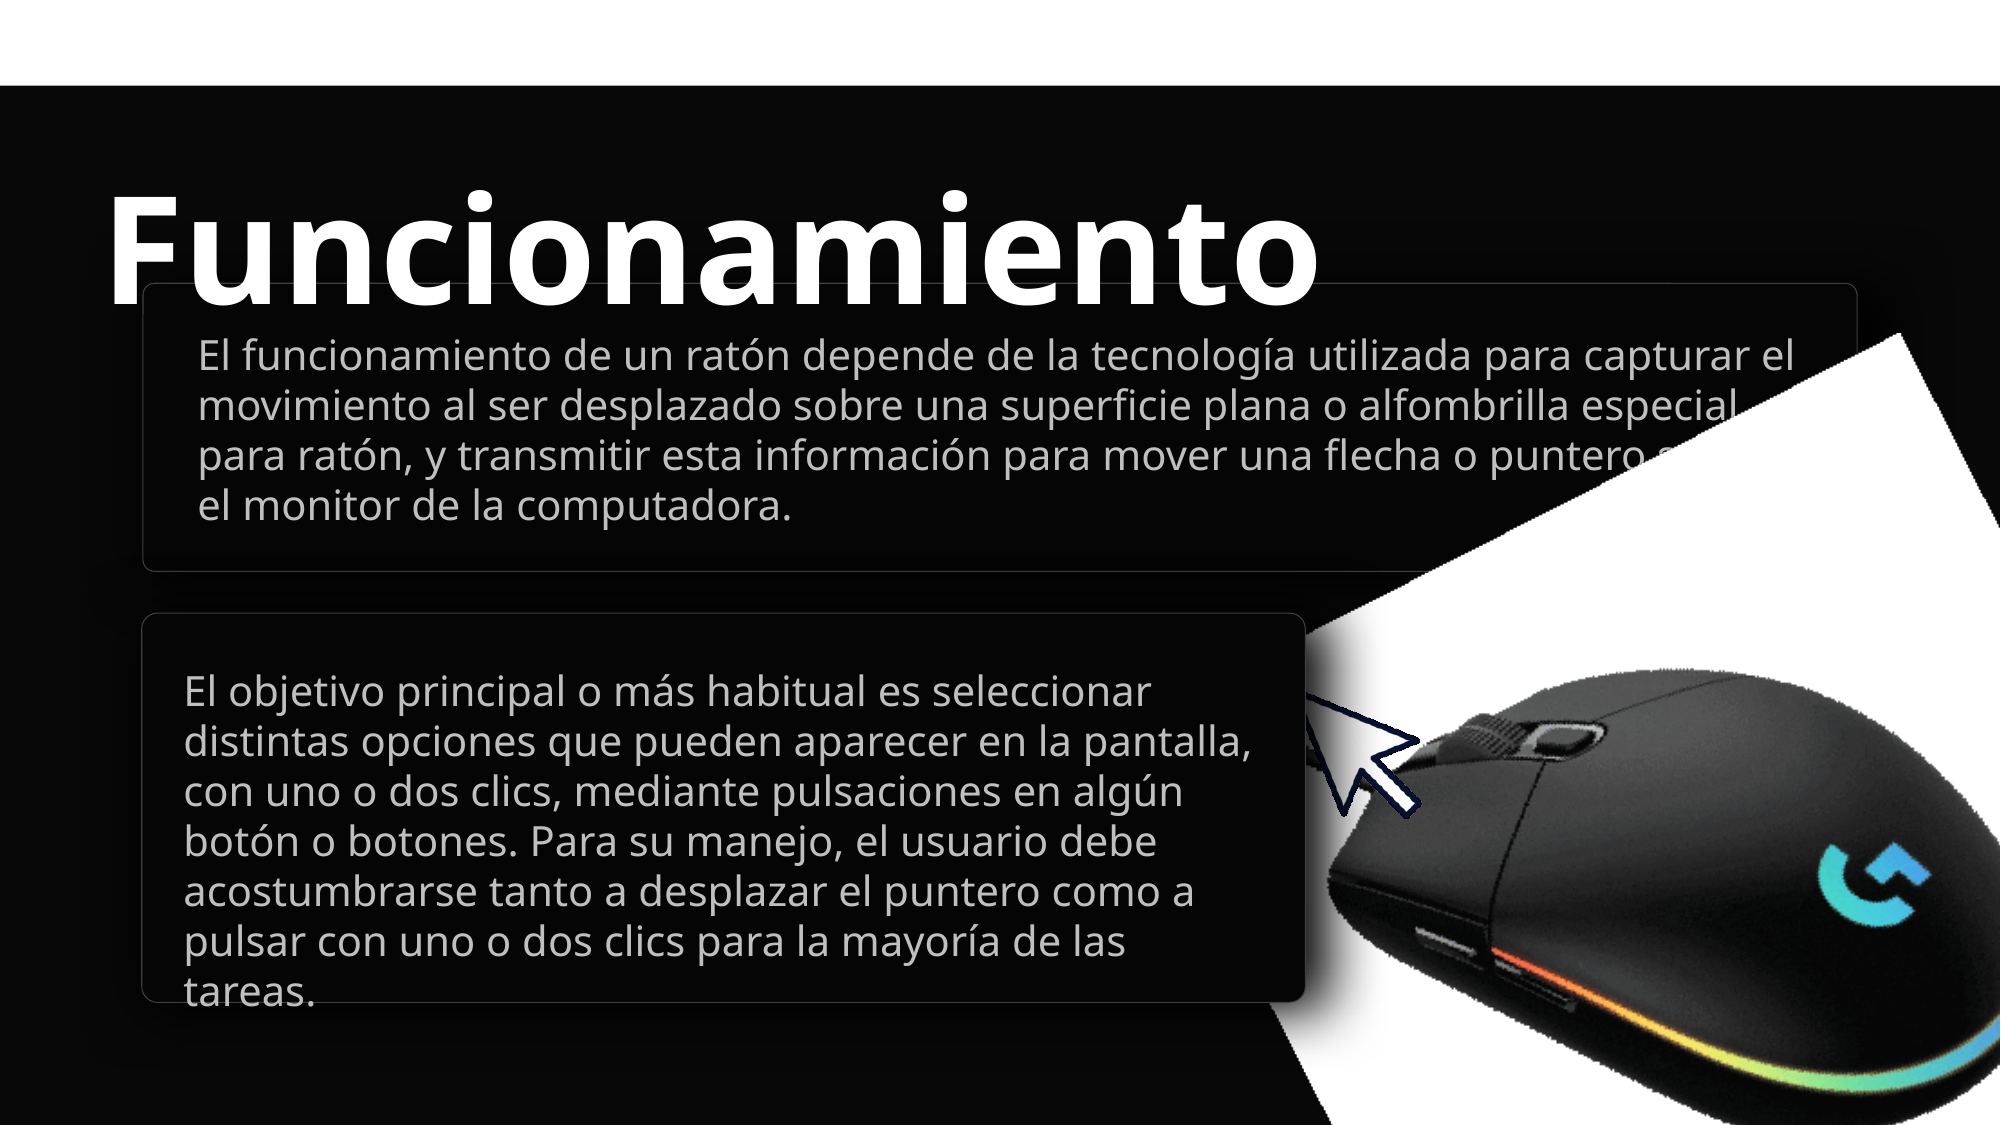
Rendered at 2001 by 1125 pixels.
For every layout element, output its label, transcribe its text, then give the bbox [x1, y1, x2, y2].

text_box El funcionamiento de un ratón depende de la tecnología utilizada para capturar el movimiento al ser desplazado sobre una superficie plana o alfombrilla especial para ratón, y transmitir esta información para mover una flecha o puntero sobre el monitor de la computadora. [1446, 321, 1820, 481]
text_box Funcionamiento [0, 146, 1446, 342]
text_box [1446, 281, 1859, 371]
text_box El funcionamiento de un ratón depende de la tecnología utilizada para capturar el movimiento al ser desplazado sobre una superficie plana o alfombrilla especial para ratón, y transmitir esta información para mover una flecha o puntero sobre el monitor de la computadora. [182, 342, 1031, 537]
text_box [0, 0, 2000, 87]
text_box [141, 612, 1306, 1003]
picture [1031, 333, 2000, 1125]
text_box [141, 342, 1031, 570]
